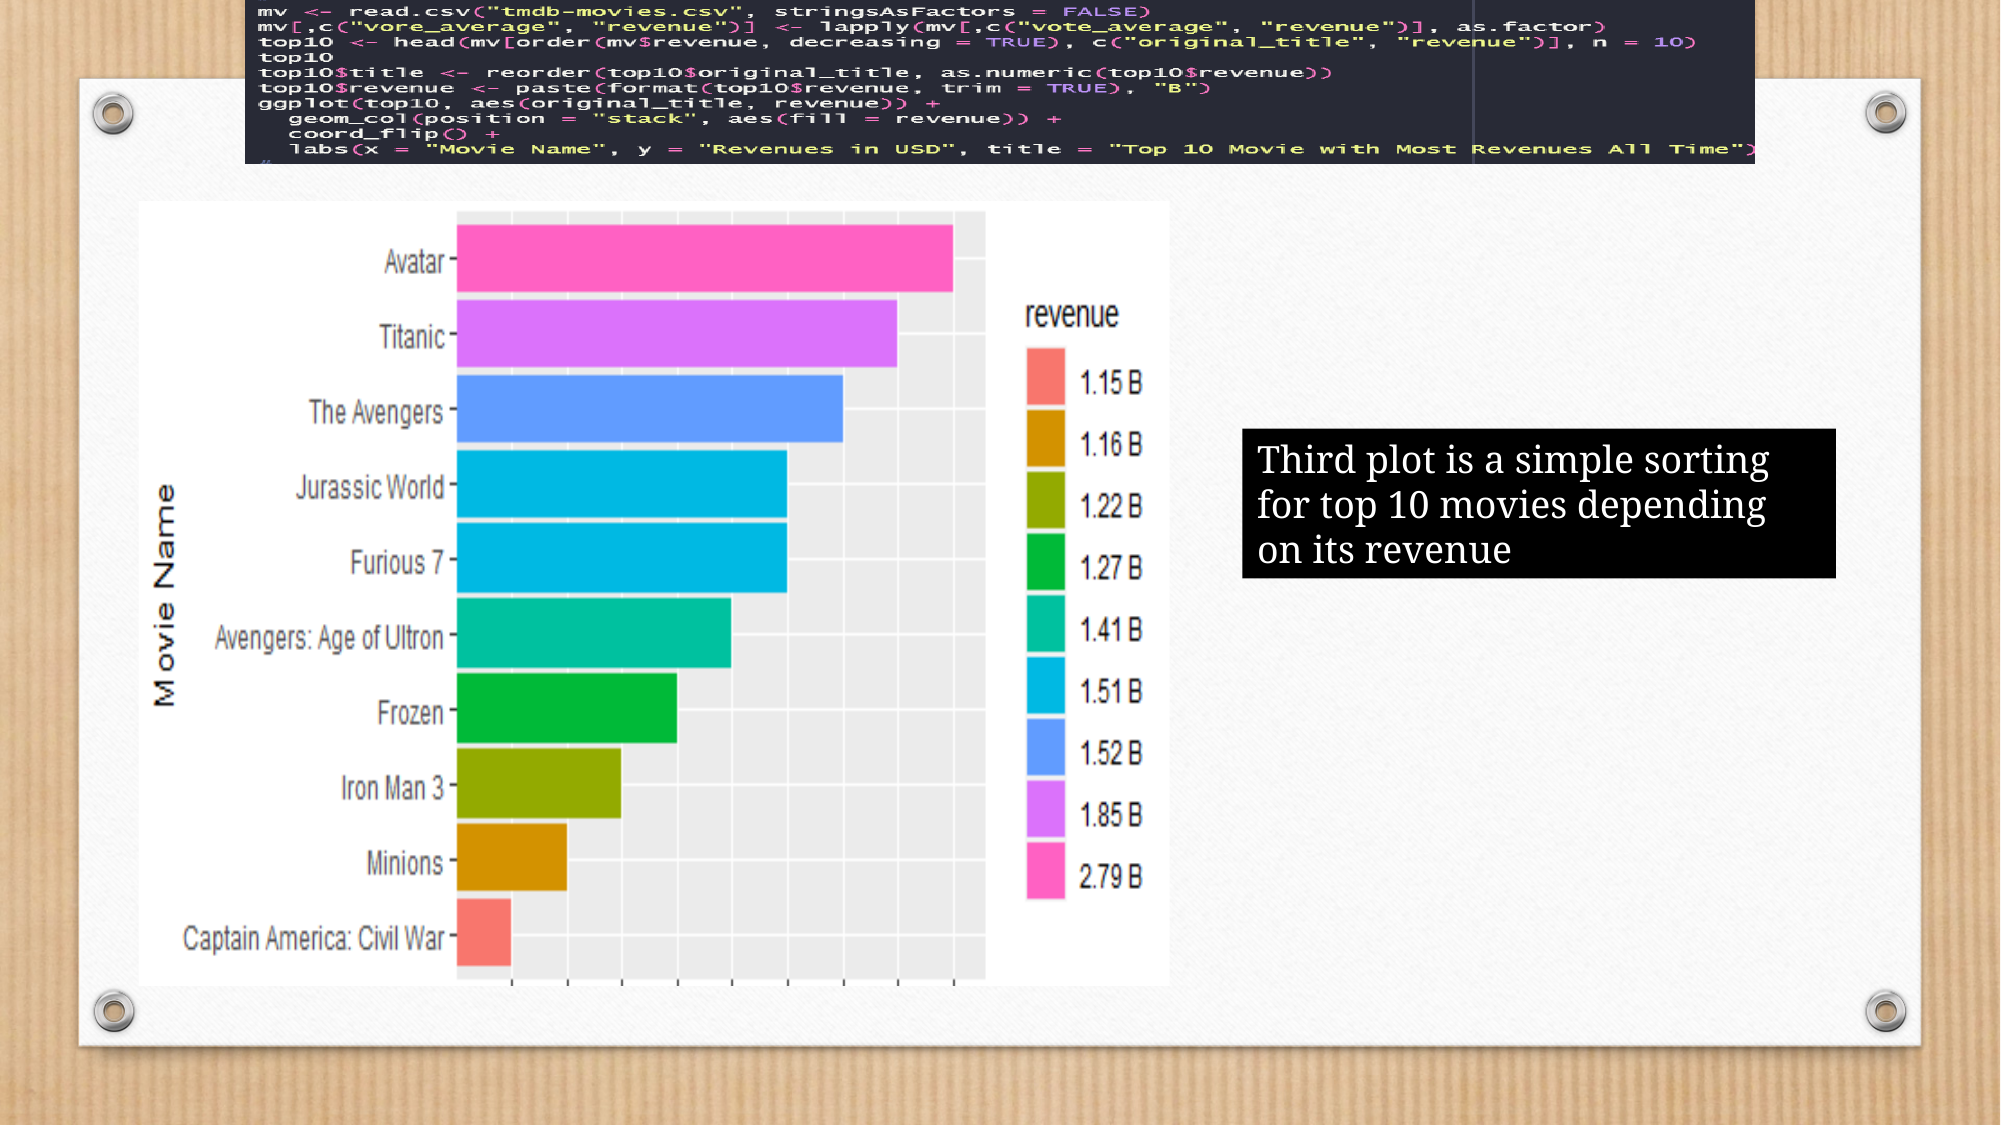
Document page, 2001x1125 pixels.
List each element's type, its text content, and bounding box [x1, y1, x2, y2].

text_box Third plot is a simple sorting for top 10 movies depending on its revenue [1242, 428, 1836, 579]
picture [0, 0, 2001, 1125]
